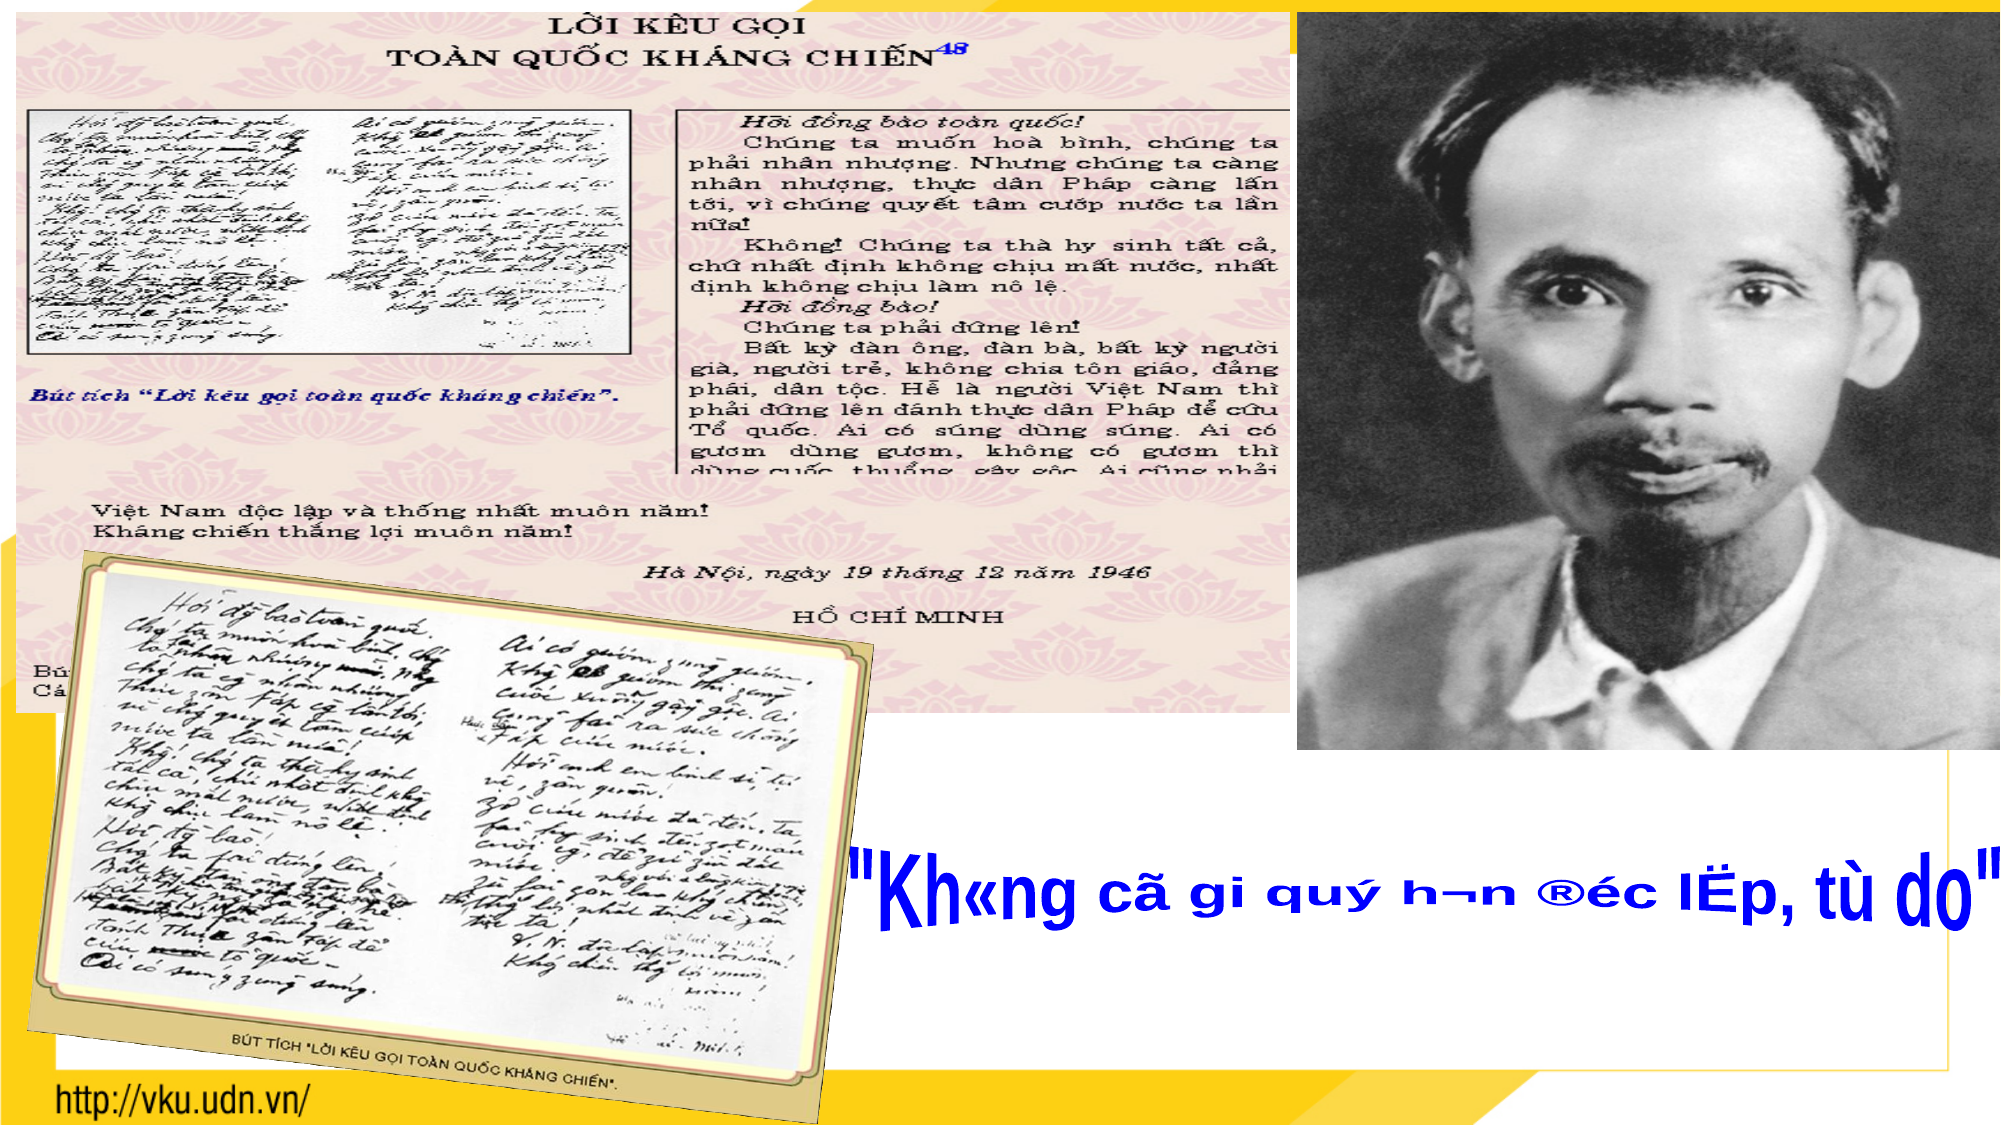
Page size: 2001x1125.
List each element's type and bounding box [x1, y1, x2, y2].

picture [0, 0, 2001, 1125]
list [16, 12, 1290, 713]
